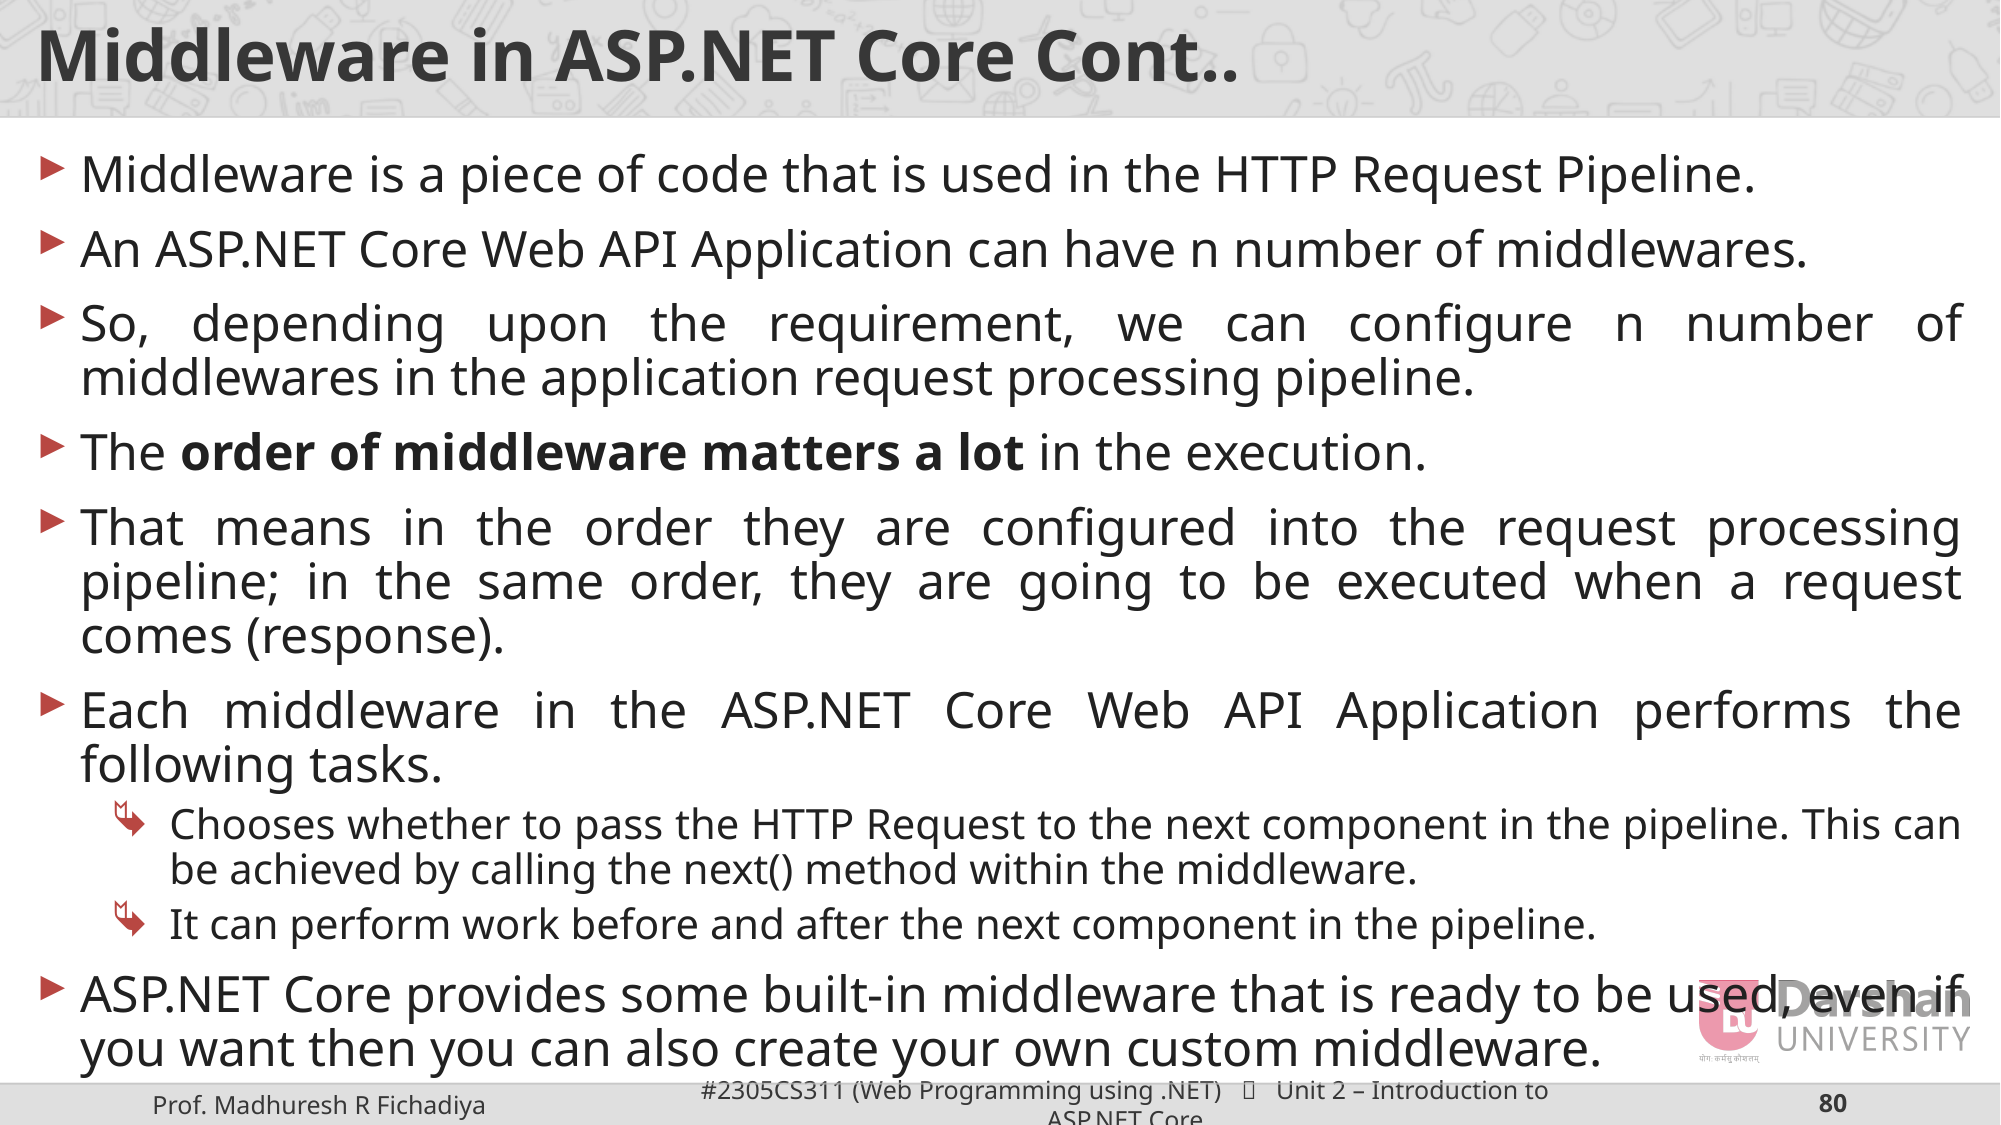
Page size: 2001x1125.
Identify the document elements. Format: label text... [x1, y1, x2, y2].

list Middleware is a piece of code that is used in the HTTP Request Pipeline. An ASP.NET Core Web API Application can have n number of middlewares. So, depending upon the requirement, we can configure n number of middlewares in the application request processing pipeline. The order of middleware matters a lot in the execution. That means in the order they are configured into the request processing pipeline; in the same order, they are going to be executed when a request comes (response). Each middleware in the ASP.NET Core Web API Application performs the following tasks. Chooses whether to pass the HTTP Request to the next component in the pipeline. This can be achieved by calling the next() method within the middleware. It can perform work before and after the next component in the pipeline. ASP.NET Core provides some built-in middleware that is ready to be used, even if you want then you can also create your own custom middleware. [21, 141, 1979, 1059]
title Middleware in ASP.NET Core Cont.. [0, 0, 2000, 117]
